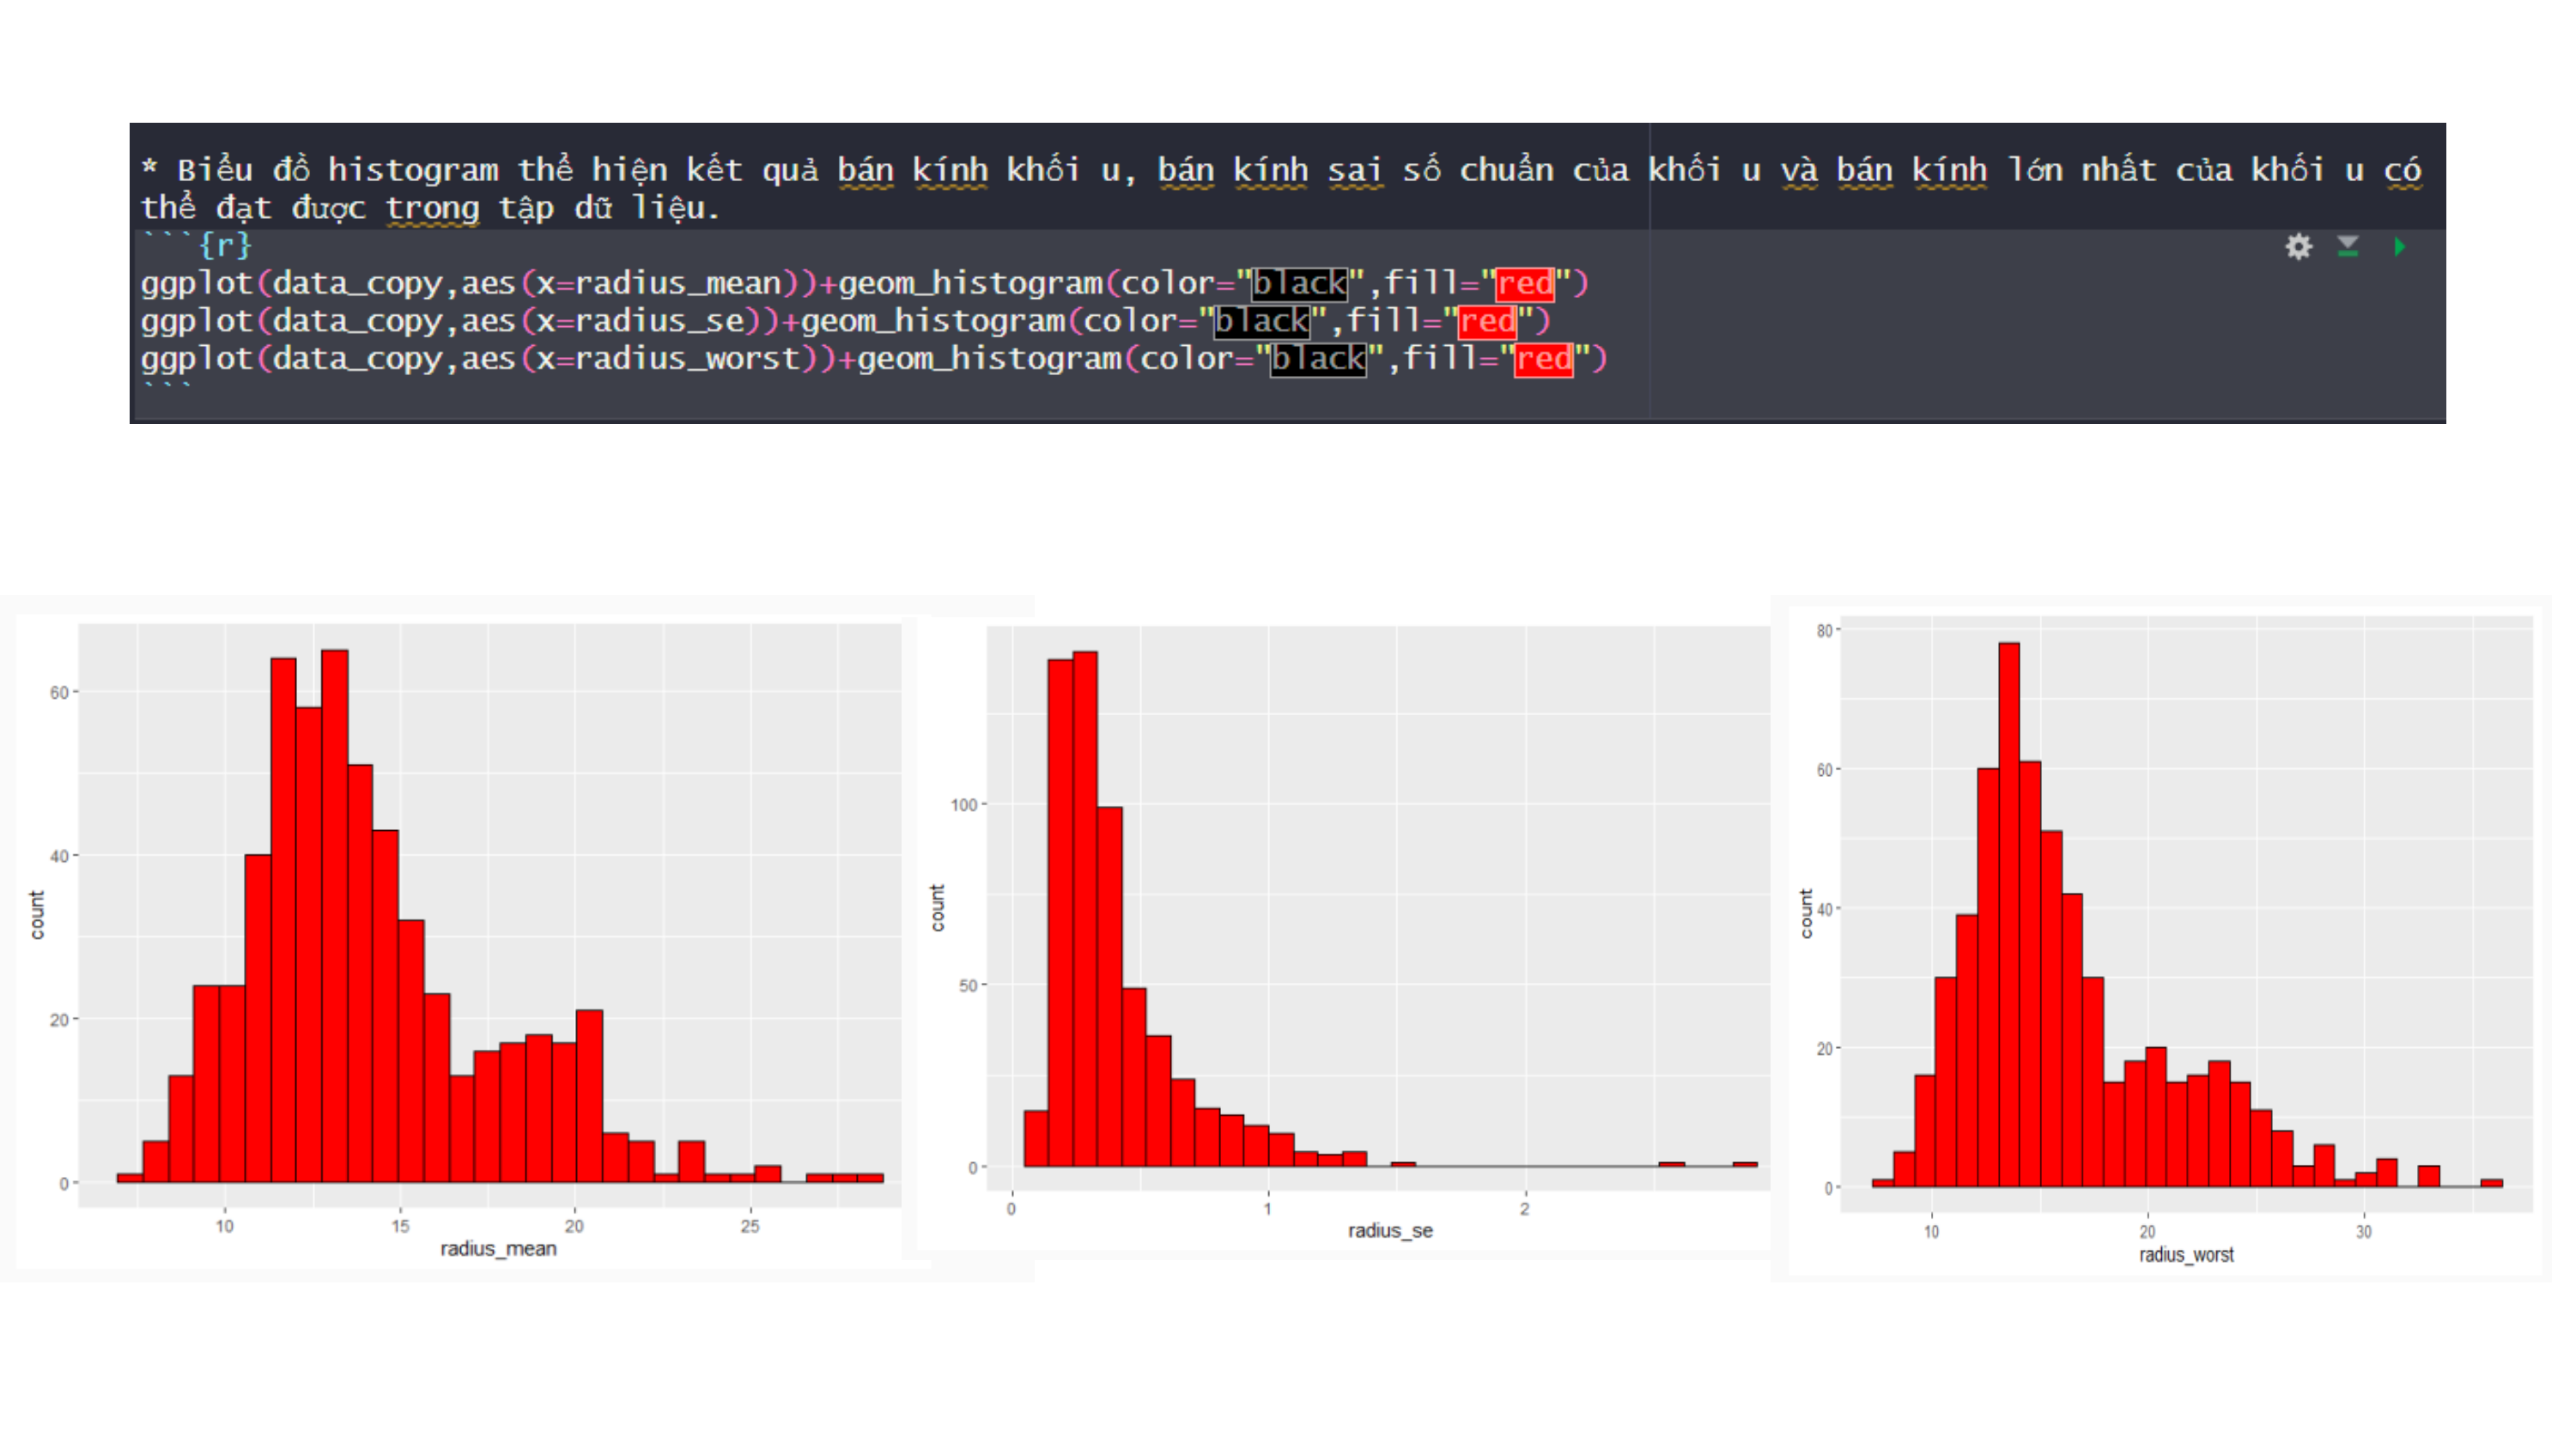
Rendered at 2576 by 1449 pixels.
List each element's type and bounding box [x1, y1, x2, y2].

picture [0, 595, 2553, 1283]
picture [130, 123, 2446, 424]
